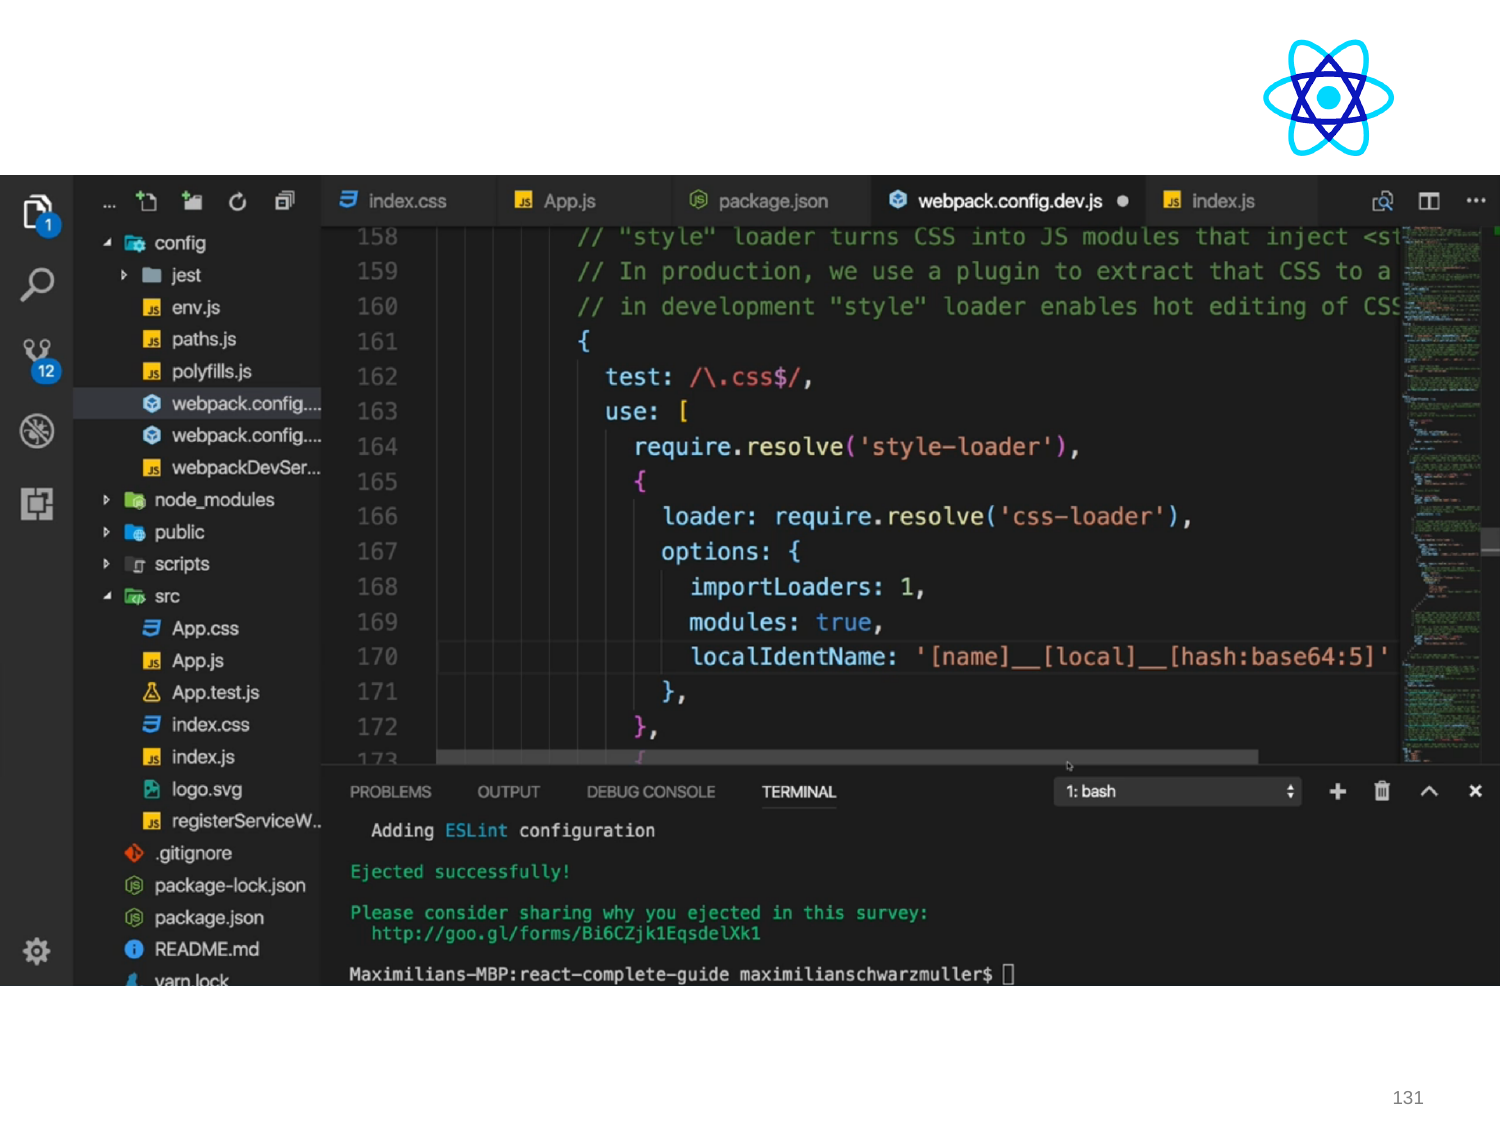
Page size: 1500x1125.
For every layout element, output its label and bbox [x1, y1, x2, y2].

picture [1262, 38, 1395, 157]
picture [0, 175, 1500, 986]
